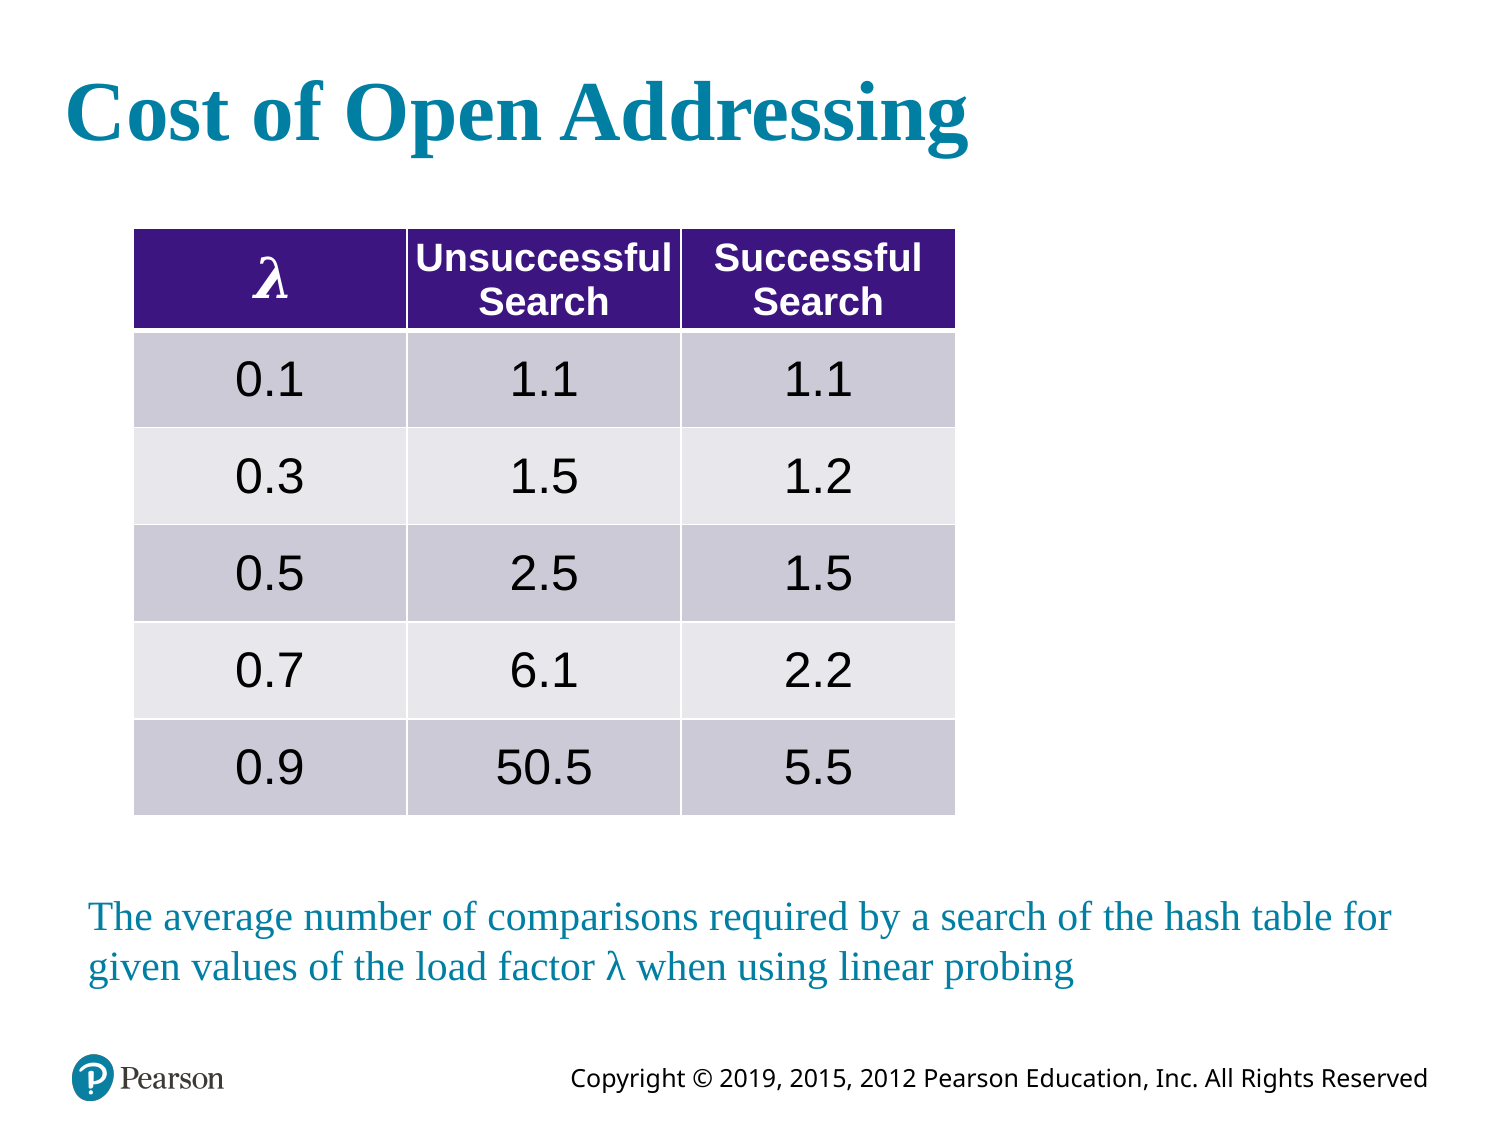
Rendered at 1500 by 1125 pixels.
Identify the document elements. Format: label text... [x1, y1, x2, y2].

picture [72, 1054, 88, 1070]
table_cell 6.1 [408, 623, 680, 718]
table_cell 0.7 [134, 623, 406, 718]
table_cell 5.5 [682, 720, 955, 815]
table_cell 0.1 [134, 333, 406, 427]
table_cell 1.5 [408, 428, 680, 524]
table_cell 1.1 [682, 333, 955, 427]
table_header 𝝀 [134, 229, 406, 328]
table_cell 1.5 [682, 525, 955, 621]
picture [98, 1054, 224, 1101]
picture [80, 1063, 106, 1088]
picture [72, 1087, 83, 1101]
table_cell 2.5 [408, 525, 680, 621]
table_cell 50.5 [408, 720, 680, 815]
table_cell 1.1 [408, 333, 680, 427]
table_header Successful Search [682, 229, 955, 328]
table_header Unsuccessful Search [408, 229, 680, 328]
table_cell 0.9 [134, 720, 406, 815]
title Cost of Open Addressing [49, 39, 1447, 174]
table_cell 2.2 [682, 623, 955, 718]
table_cell 0.5 [134, 525, 406, 621]
list The average number of comparisons required by a search of the hash table for given values of the load factor λ when using linear probing [72, 870, 1424, 1005]
table_cell 0.3 [134, 428, 406, 524]
table_cell 1.2 [682, 428, 955, 524]
